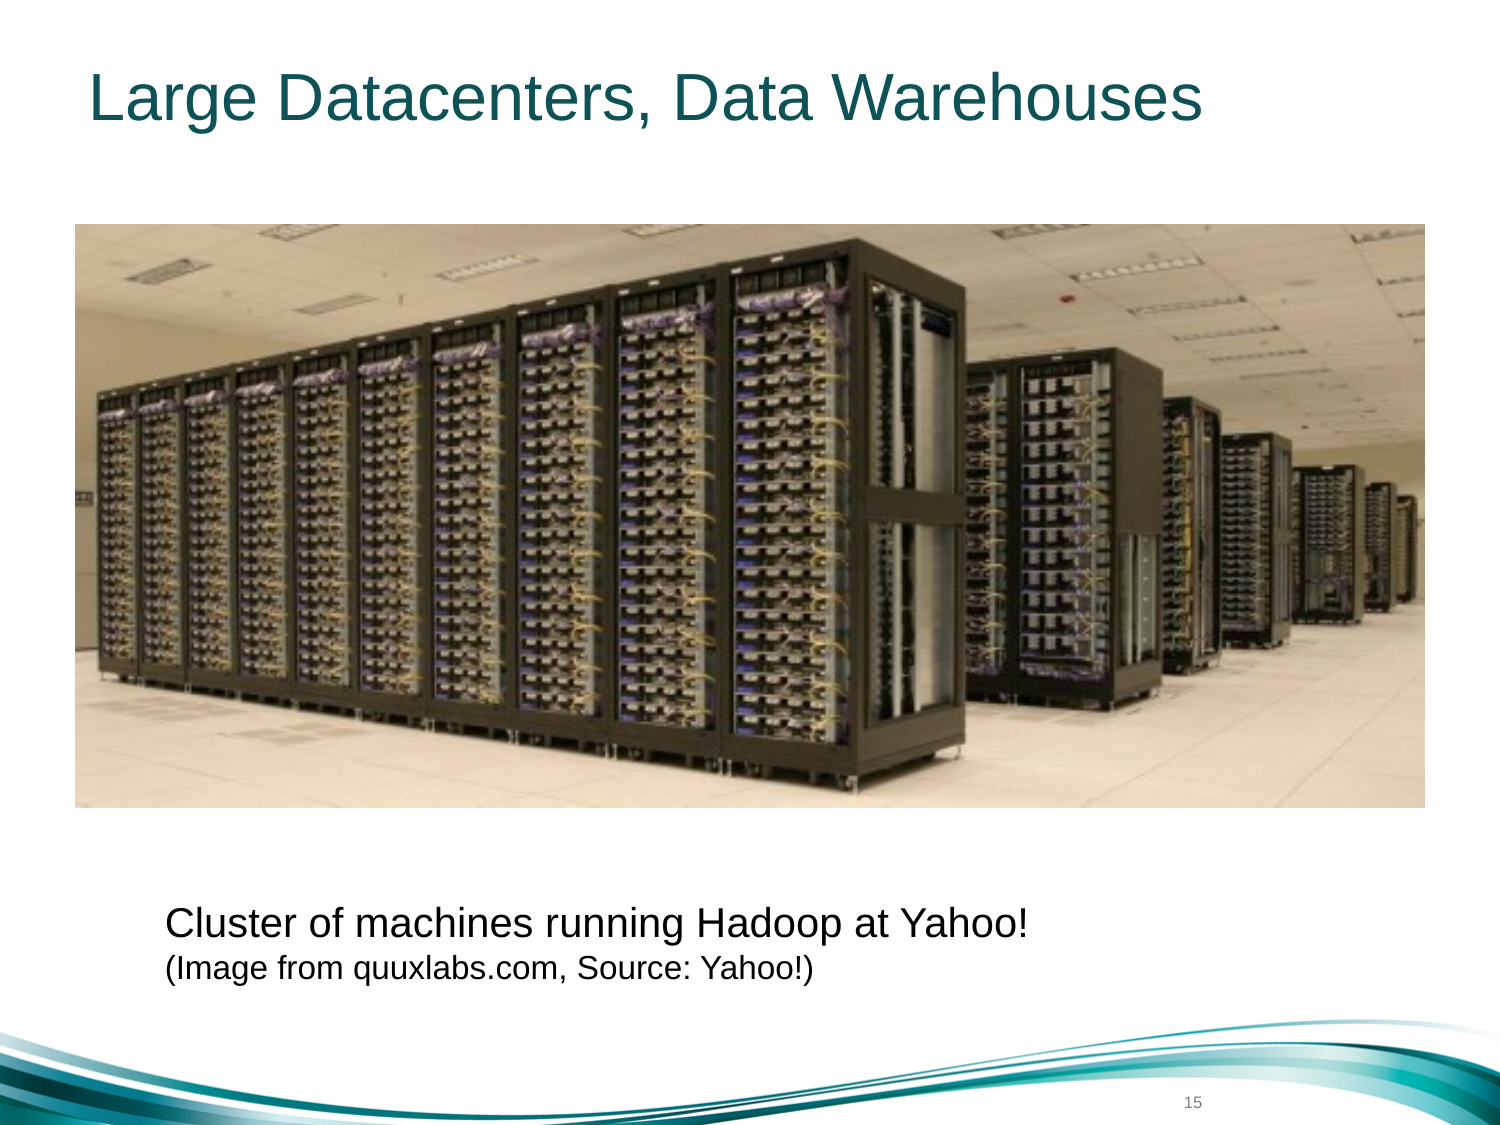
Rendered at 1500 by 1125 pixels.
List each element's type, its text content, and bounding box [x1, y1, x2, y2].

picture [74, 224, 1426, 808]
picture [0, 1006, 1500, 1125]
text_box Cluster of machines running Hadoop at Yahoo! (Image from quuxlabs.com, Source: Yahoo!) [149, 888, 1110, 994]
title Large Datacenters, Data Warehouses [73, 0, 1424, 188]
slide_number 15 [1163, 1084, 1218, 1125]
